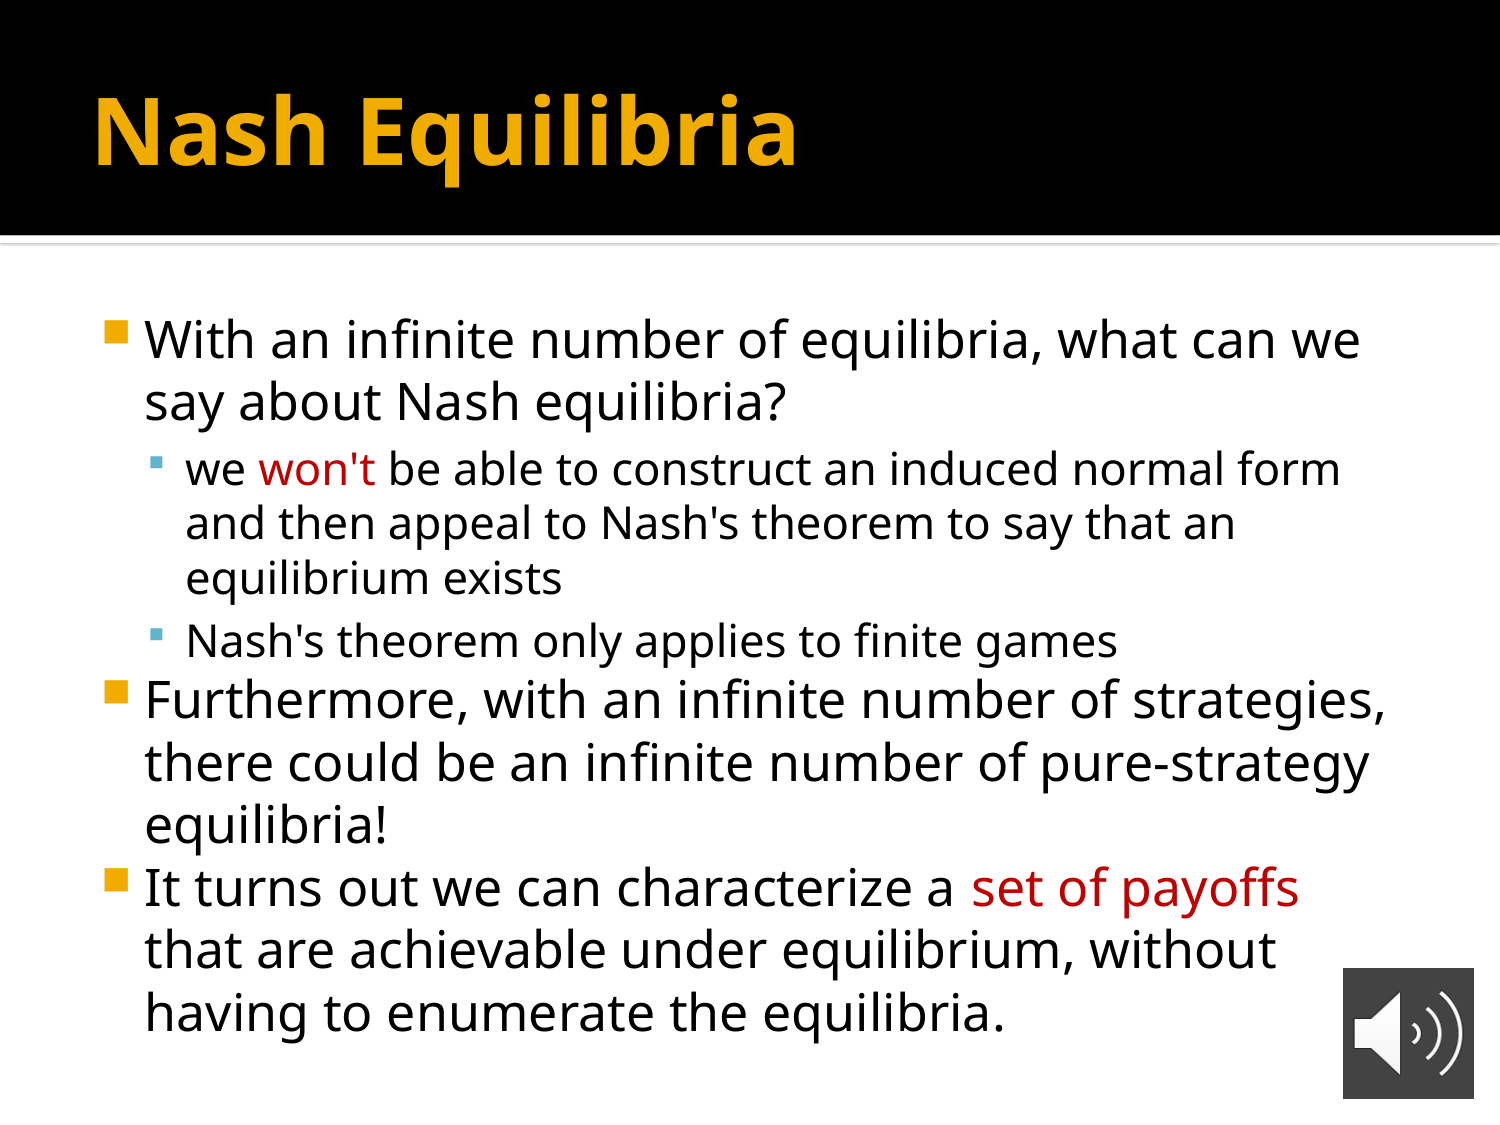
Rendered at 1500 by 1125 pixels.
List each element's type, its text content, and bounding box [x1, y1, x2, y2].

picture [1341, 966, 1475, 1100]
title Nash Equilibria [75, 25, 1425, 231]
list With an infinite number of equilibria, what can we say about Nash equilibria? we won't be able to construct an induced normal form and then appeal to Nash's theorem to say that an equilibrium exists Nash's theorem only applies to finite games Furthermore, with an infinite number of strategies, there could be an infinite number of pure-strategy equilibria! It turns out we can characterize a set of payoffs that are achievable under equilibrium, without having to enumerate the equilibria. [75, 291, 1425, 1050]
